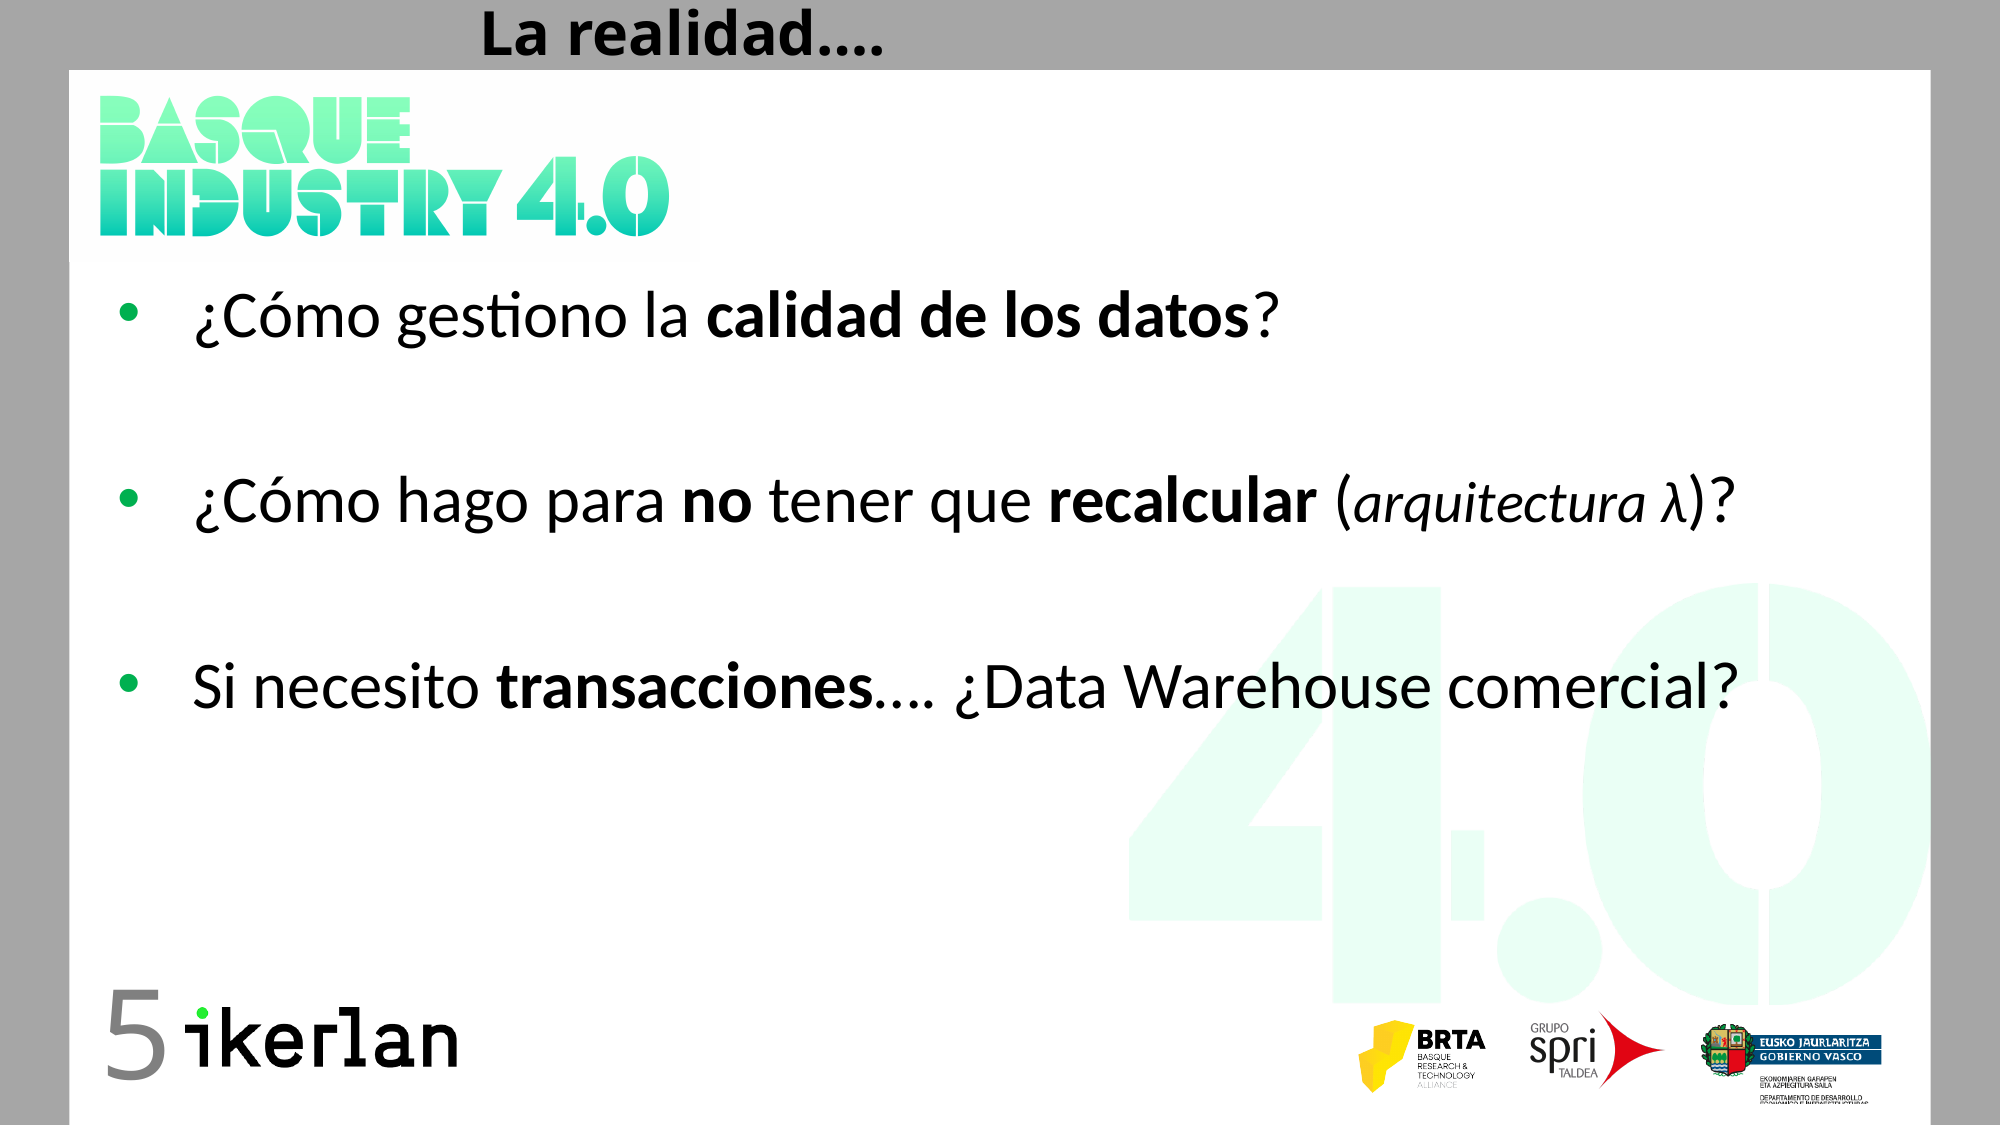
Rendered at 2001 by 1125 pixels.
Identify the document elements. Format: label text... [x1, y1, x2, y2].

list ¿Cómo gestiono la calidad de los datos? ¿Cómo hago para no tener que recalcular (arquitectura λ)? Si necesito transacciones…. ¿Data Warehouse comercial? [102, 272, 1903, 1015]
text_box 5 [83, 947, 189, 1112]
picture [185, 1007, 460, 1076]
picture [69, 70, 700, 262]
picture [1347, 1010, 1496, 1100]
title La realidad…. [464, 0, 1900, 122]
